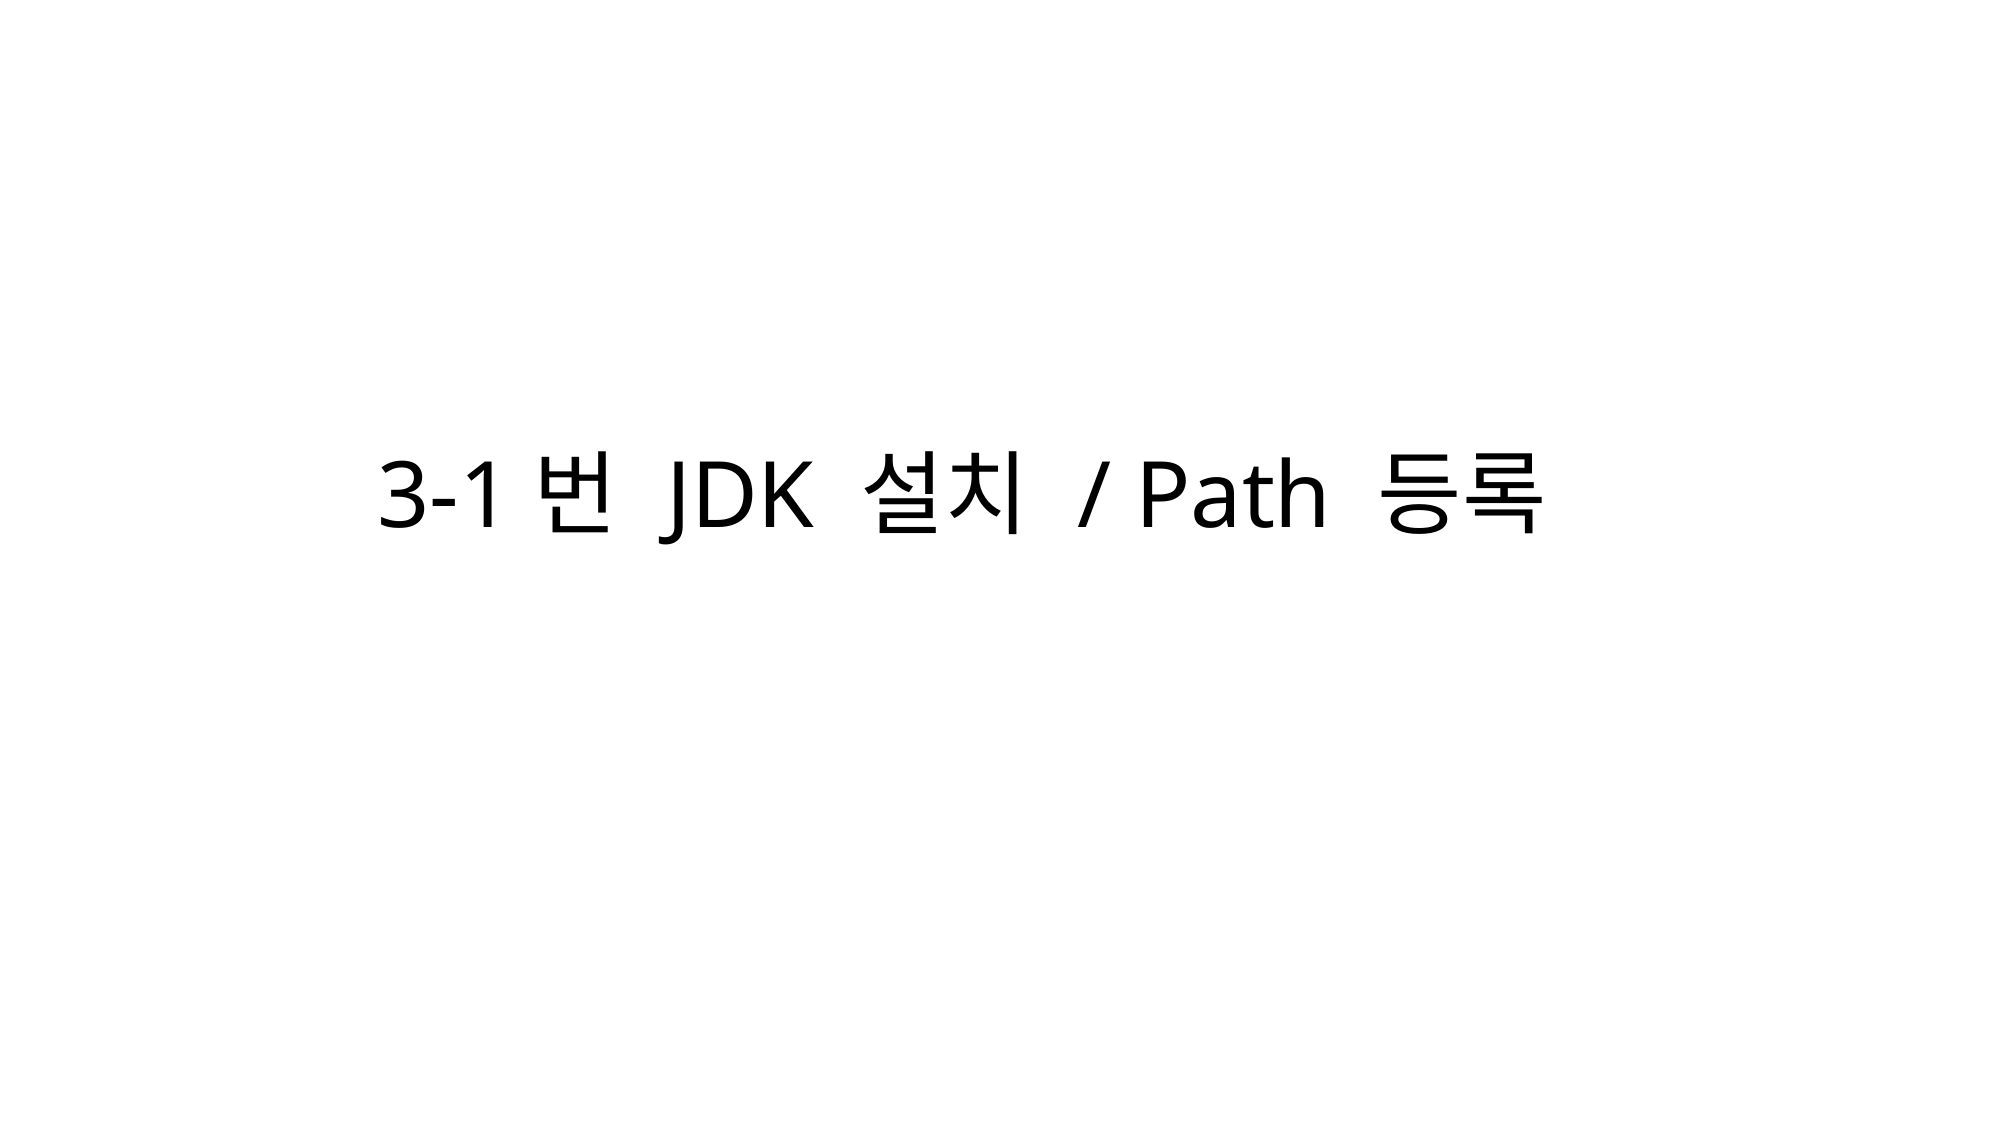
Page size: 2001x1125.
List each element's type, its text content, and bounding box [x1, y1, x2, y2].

text_box 3-1번 JDK 설치 / Path 등록 [362, 301, 1863, 694]
